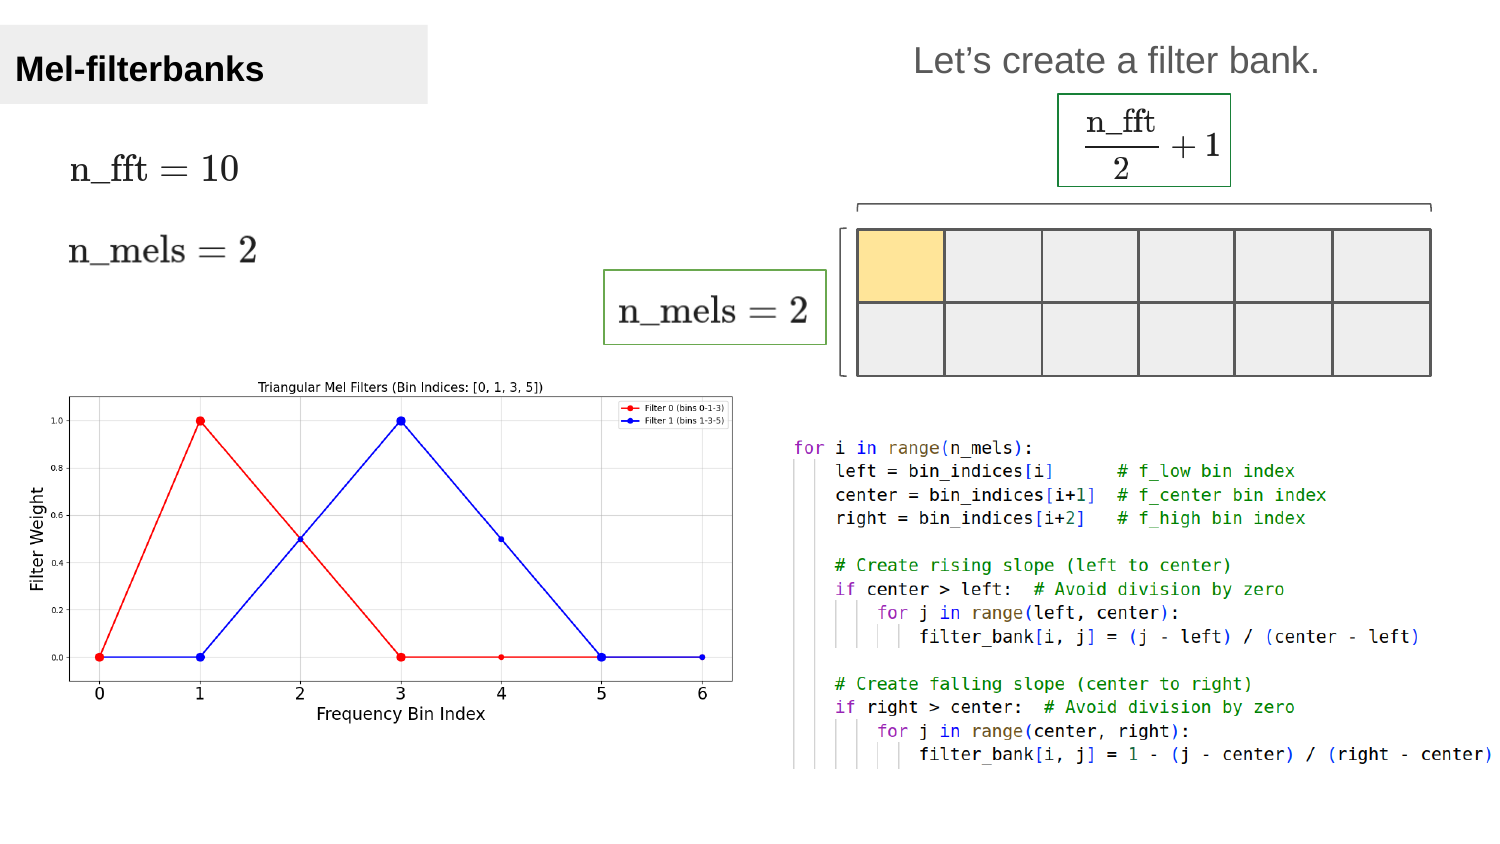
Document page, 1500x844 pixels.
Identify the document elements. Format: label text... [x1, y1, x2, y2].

text_box [857, 229, 944, 302]
text_box [1138, 229, 1234, 302]
text_box [1041, 229, 1138, 302]
text_box [1333, 302, 1431, 377]
picture [53, 134, 260, 200]
text_box [944, 229, 1041, 302]
text_box Let’s create a filter bank. [898, 21, 1363, 95]
text_box [1234, 302, 1333, 377]
text_box [857, 203, 1432, 212]
text_box [857, 302, 944, 377]
picture [1058, 94, 1230, 187]
text_box Mel-filterbanks [0, 24, 428, 104]
text_box [1234, 229, 1333, 302]
text_box [840, 228, 847, 377]
picture [604, 270, 826, 344]
picture [787, 421, 1500, 769]
picture [53, 209, 275, 284]
text_box [1041, 302, 1138, 377]
text_box [1138, 302, 1234, 377]
text_box [944, 302, 1041, 377]
text_box [1333, 229, 1431, 302]
picture [24, 375, 737, 730]
